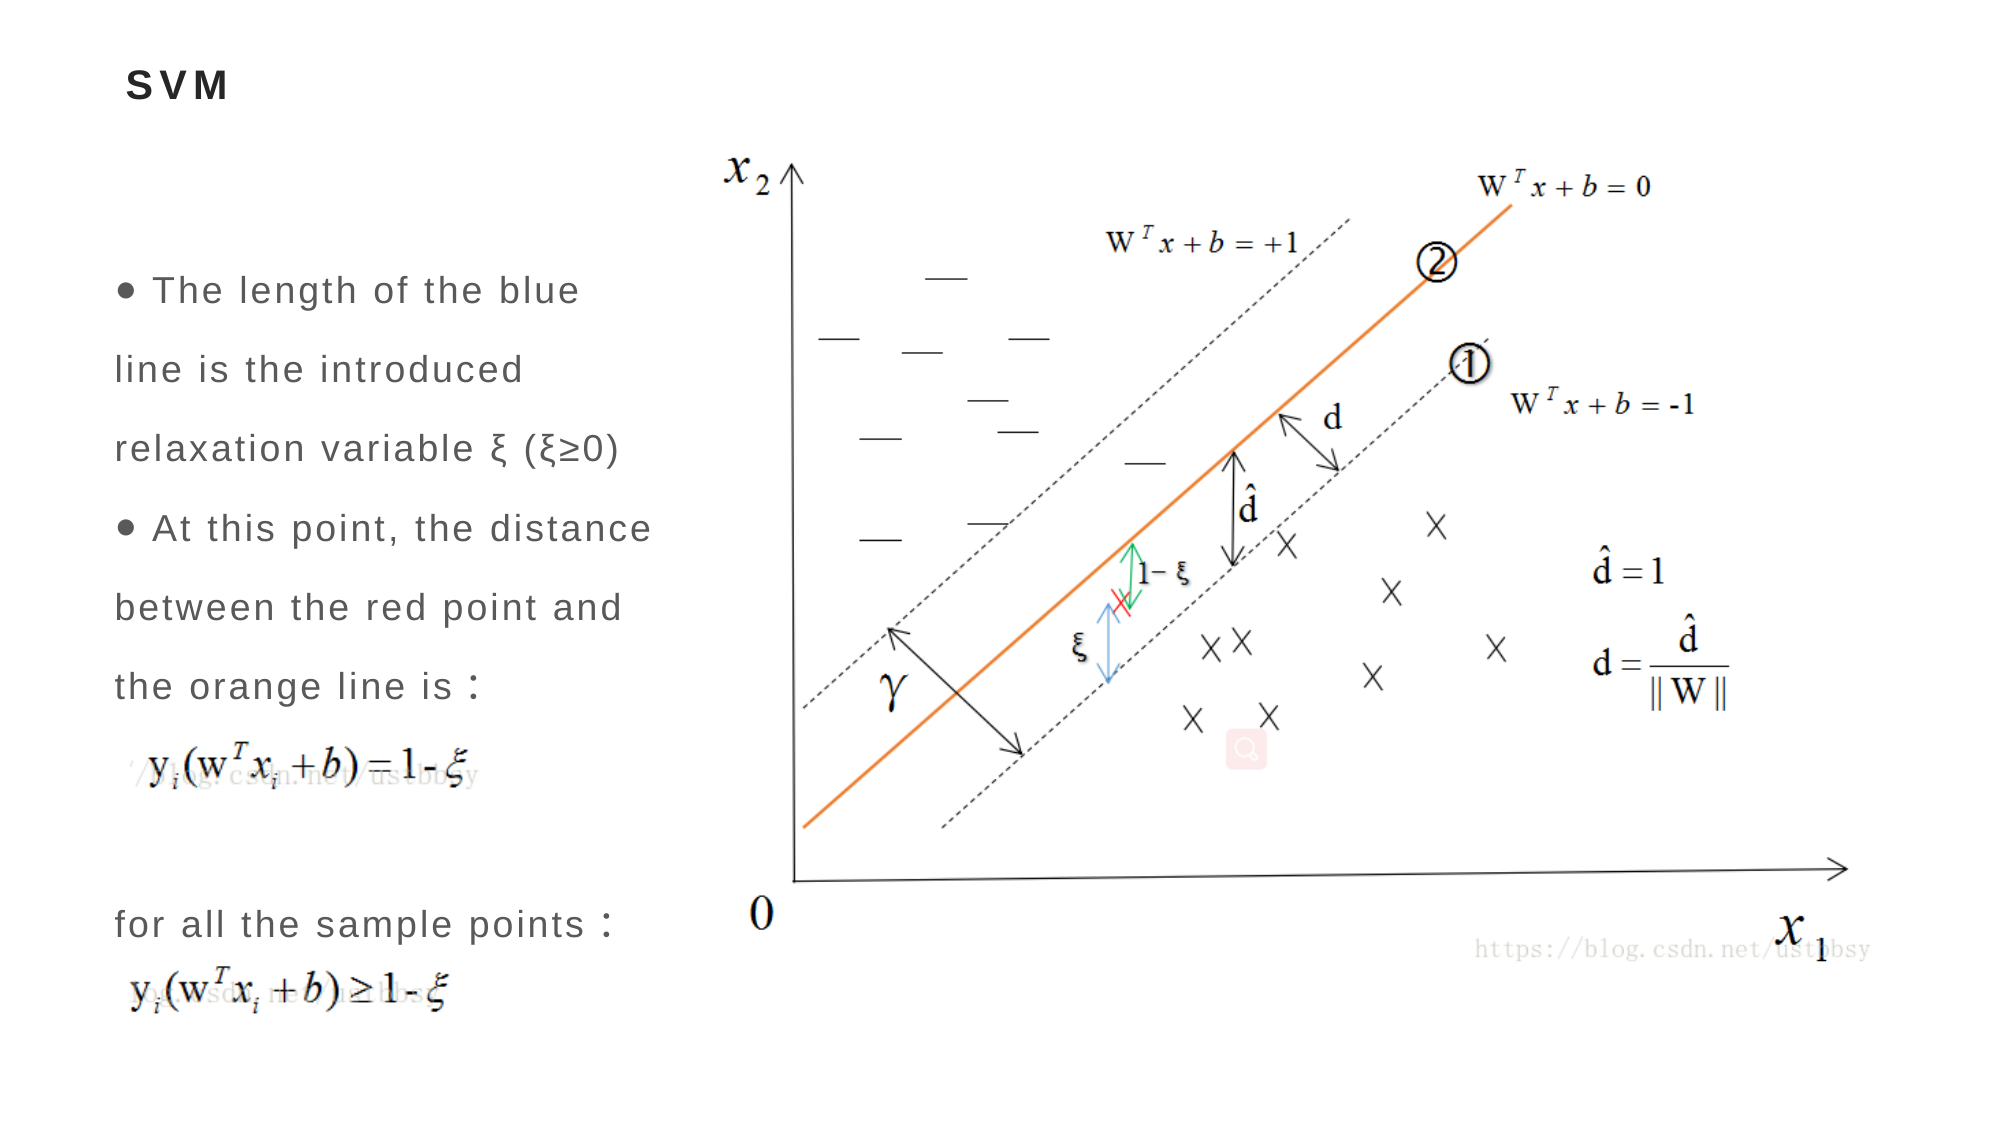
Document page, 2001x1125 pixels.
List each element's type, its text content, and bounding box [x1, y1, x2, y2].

picture [110, 954, 505, 1056]
picture [130, 720, 505, 824]
title SVM [110, 49, 1911, 166]
list The length of the blue line is the introduced relaxation variable ξ (ξ≥0) At this point, the distance between the red point and the orange line is： for all the sample points： [99, 244, 1900, 1026]
picture [686, 113, 2000, 1012]
